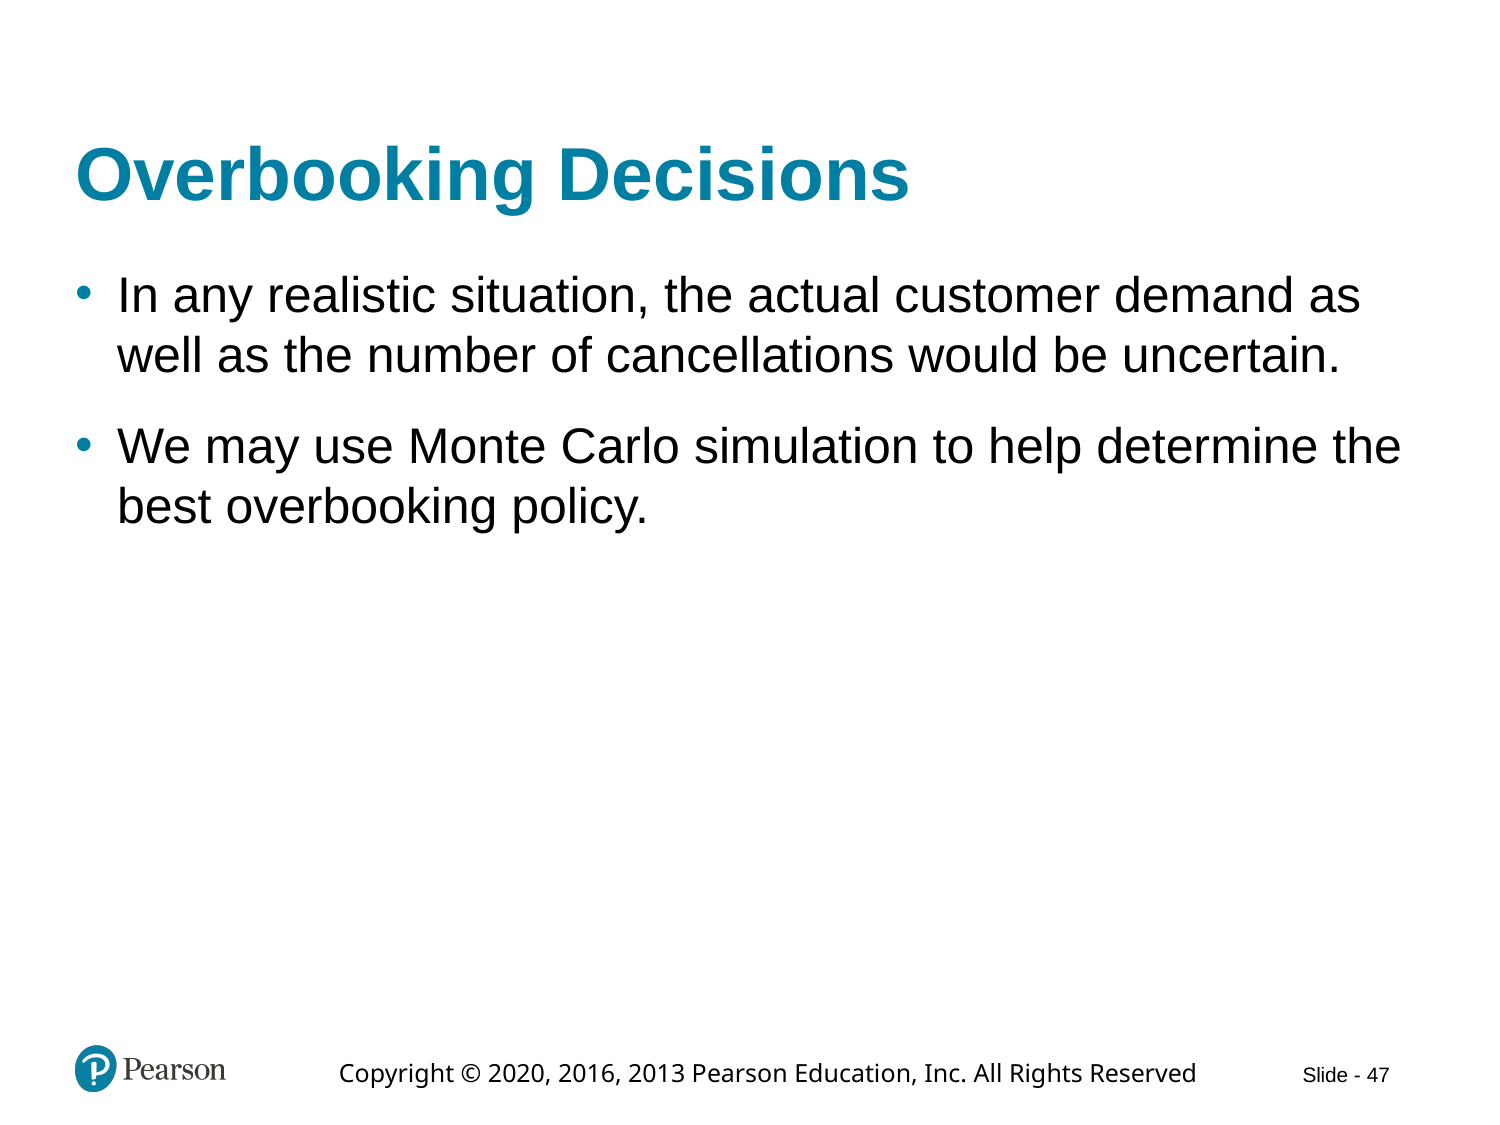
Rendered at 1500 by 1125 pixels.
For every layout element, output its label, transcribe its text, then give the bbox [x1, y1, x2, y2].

list In any realistic situation, the actual customer demand as well as the number of cancellations would be uncertain. We may use Monte Carlo simulation to help determine the best overbooking policy. [75, 262, 1425, 1005]
picture [75, 1045, 90, 1061]
picture [83, 1054, 109, 1079]
title Overbooking Decisions [75, 35, 1425, 216]
picture [75, 1078, 86, 1092]
picture [101, 1045, 226, 1092]
